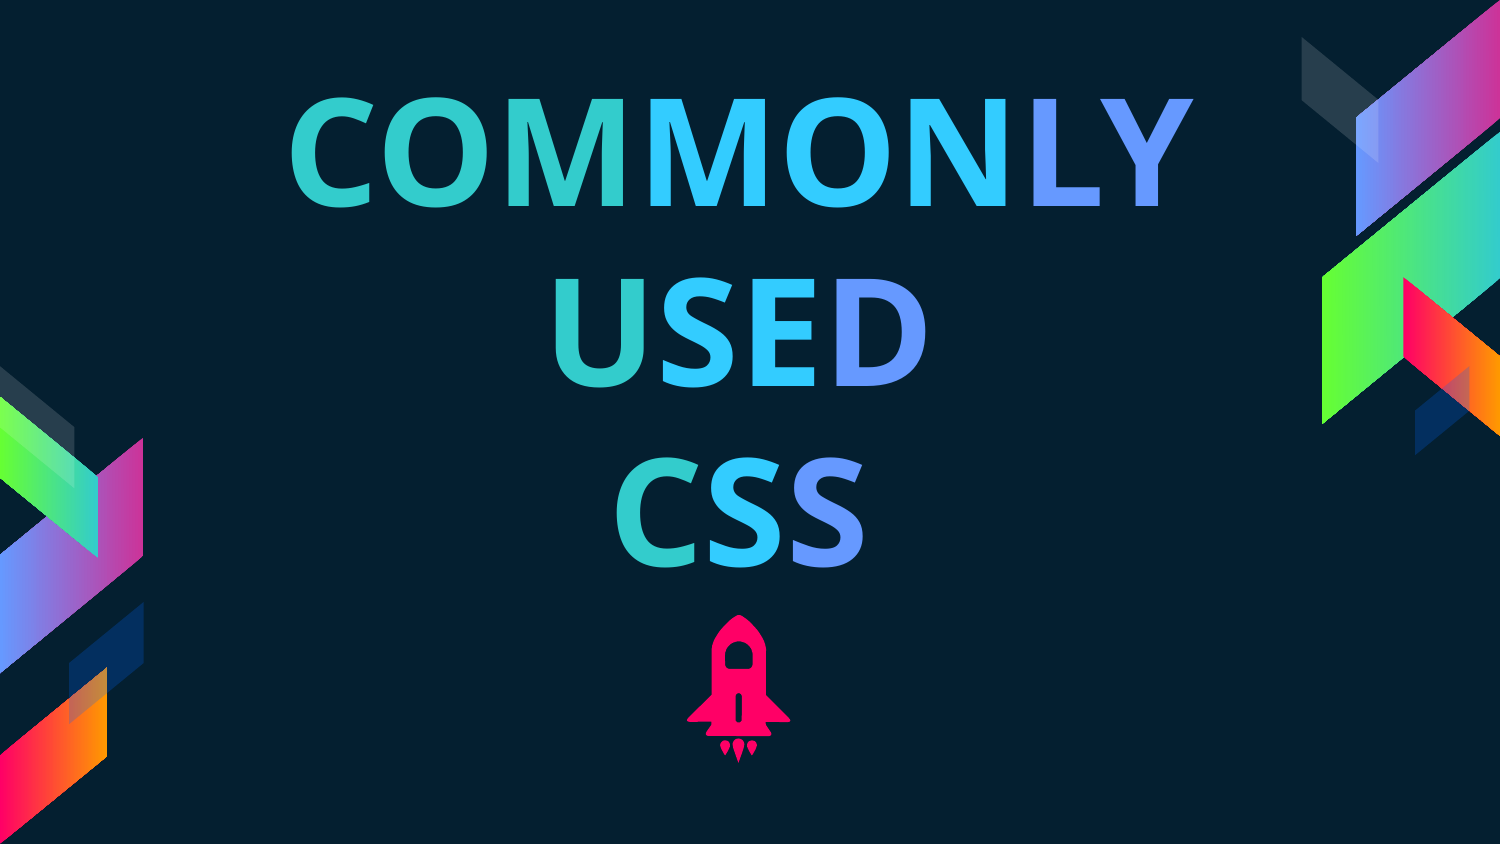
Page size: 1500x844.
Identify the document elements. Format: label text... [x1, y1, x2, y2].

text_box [681, 634, 797, 750]
title COMMONLY USED CSS [136, 416, 1342, 612]
